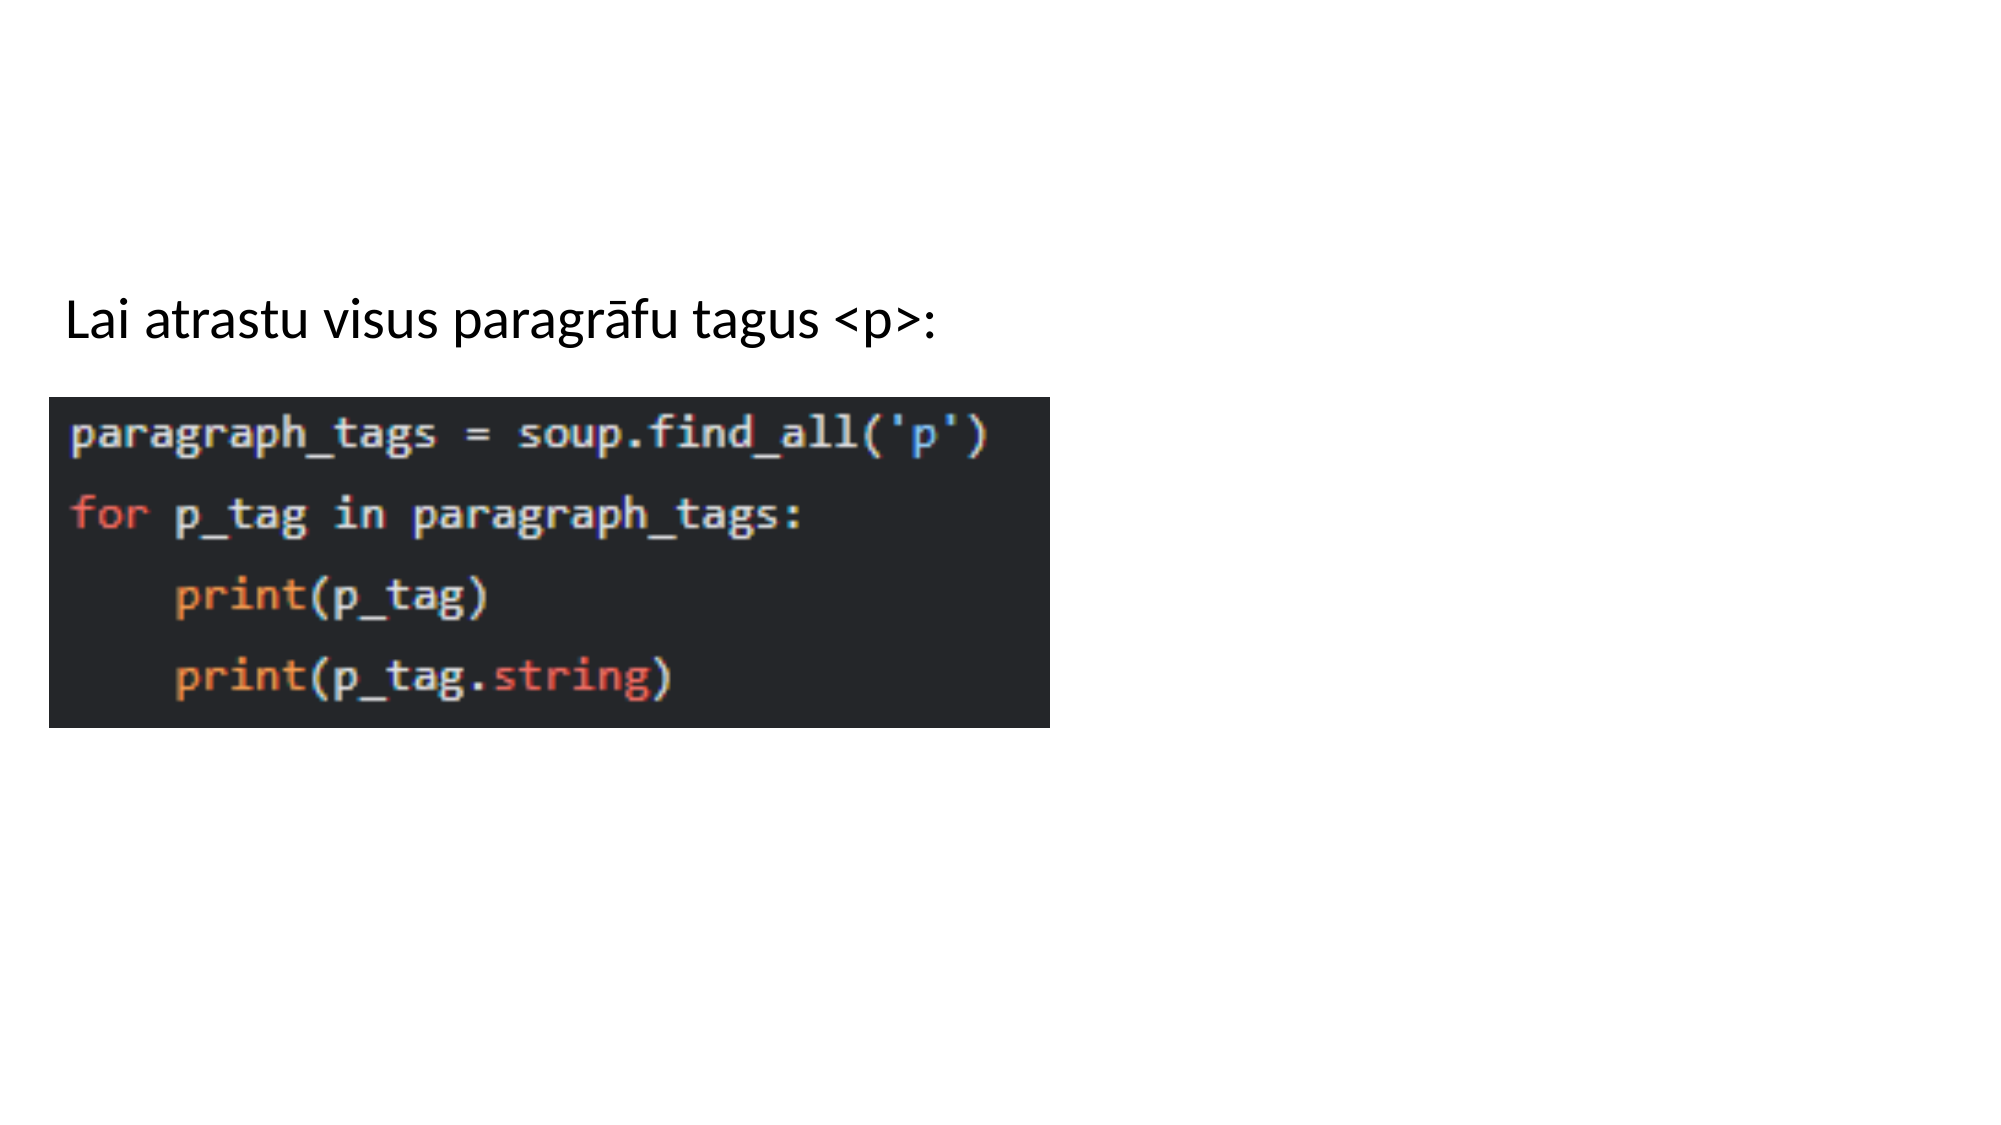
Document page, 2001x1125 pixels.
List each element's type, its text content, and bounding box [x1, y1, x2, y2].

picture [49, 397, 1050, 728]
list Lai atrastu visus paragrāfu tagus <p>: [50, 280, 1863, 1014]
